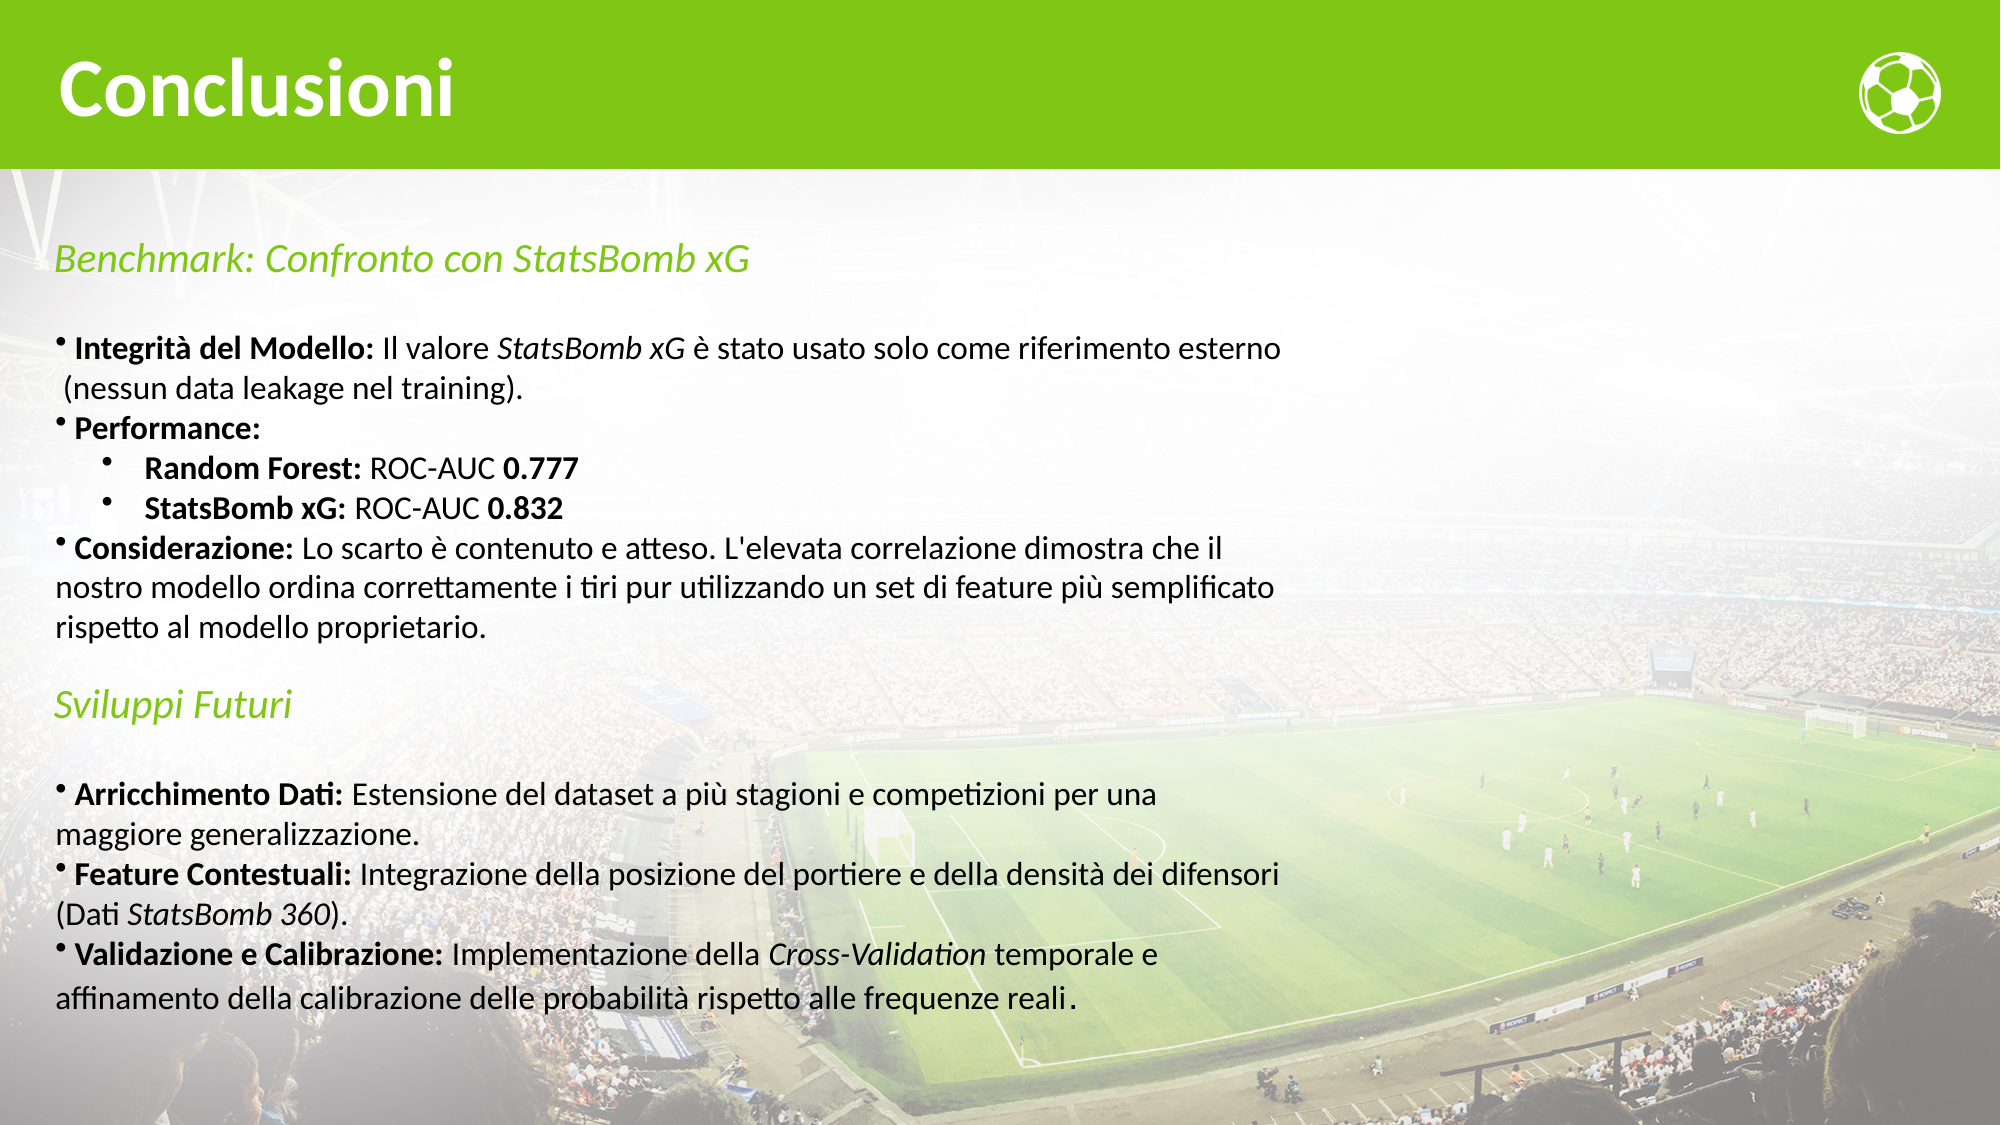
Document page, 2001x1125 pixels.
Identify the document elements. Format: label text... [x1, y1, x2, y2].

text_box Sviluppi Futuri [37, 668, 1716, 740]
text_box Integrità del Modello: Il valore StatsBomb xG è stato usato solo come riferimento esterno (nessun data leakage nel training). Performance: Random Forest: ROC-AUC 0.777 StatsBomb xG: ROC-AUC 0.832 Considerazione: Lo scarto è contenuto e atteso. L'elevata correlazione dimostra che il nostro modello ordina correttamente i tiri pur utilizzando un set di feature più semplificato rispetto al modello proprietario. [40, 318, 1789, 653]
text_box Arricchimento Dati: Estensione del dataset a più stagioni e competizioni per una maggiore generalizzazione. Feature Contestuali: Integrazione della posizione del portiere e della densità dei difensori (Dati StatsBomb 360). Validazione e Calibrazione: Implementazione della Cross-Validation temporale e affinamento della calibrazione delle probabilità rispetto alle frequenze reali. [40, 764, 1404, 1025]
text_box Benchmark: Confronto con StatsBomb xG [37, 222, 1716, 294]
title Conclusioni [43, 17, 1401, 149]
picture [0, 0, 2000, 1125]
